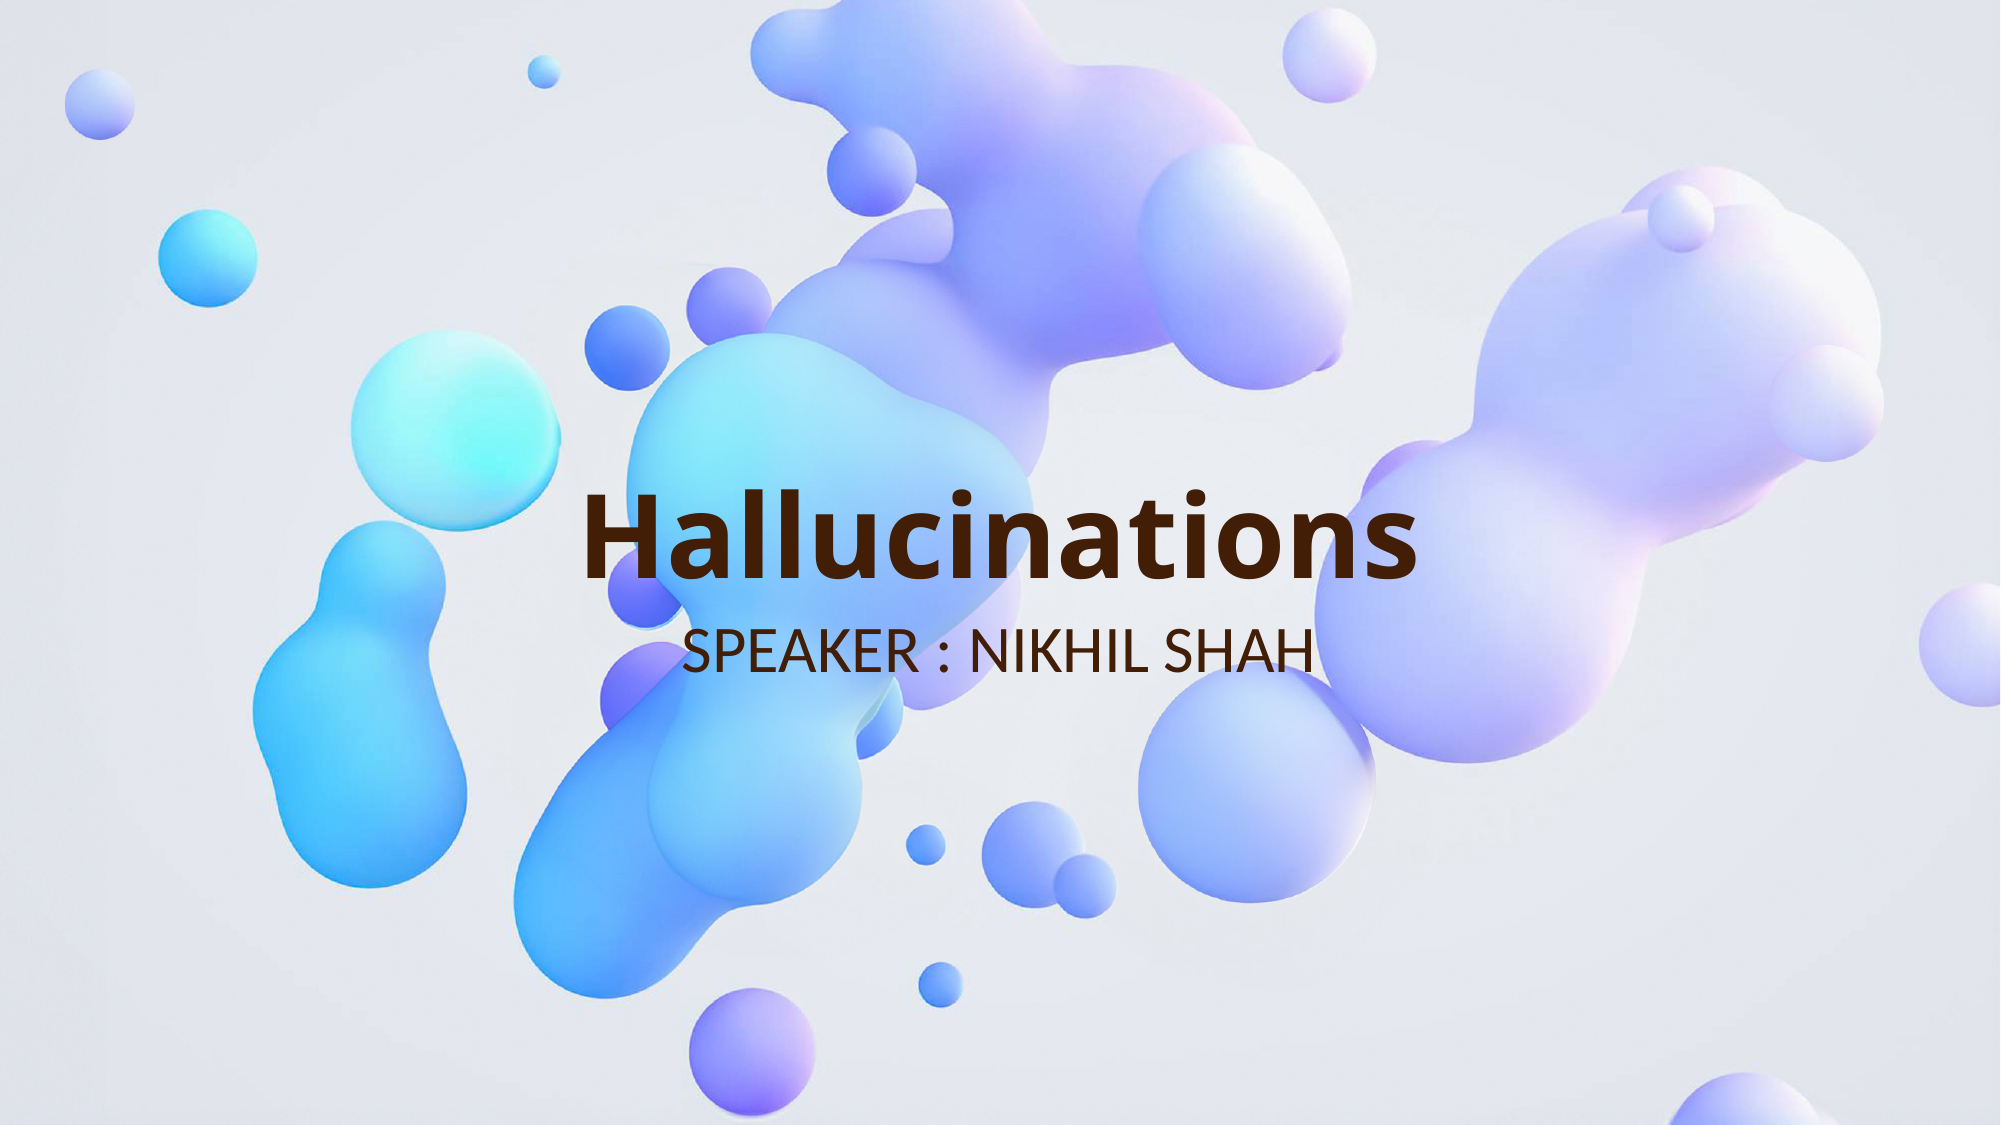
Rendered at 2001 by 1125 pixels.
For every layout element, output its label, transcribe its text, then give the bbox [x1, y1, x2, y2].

title Hallucinations [100, 82, 1898, 615]
subtitle Speaker : Nikhil shah [100, 616, 1898, 831]
picture [0, 0, 2001, 1125]
